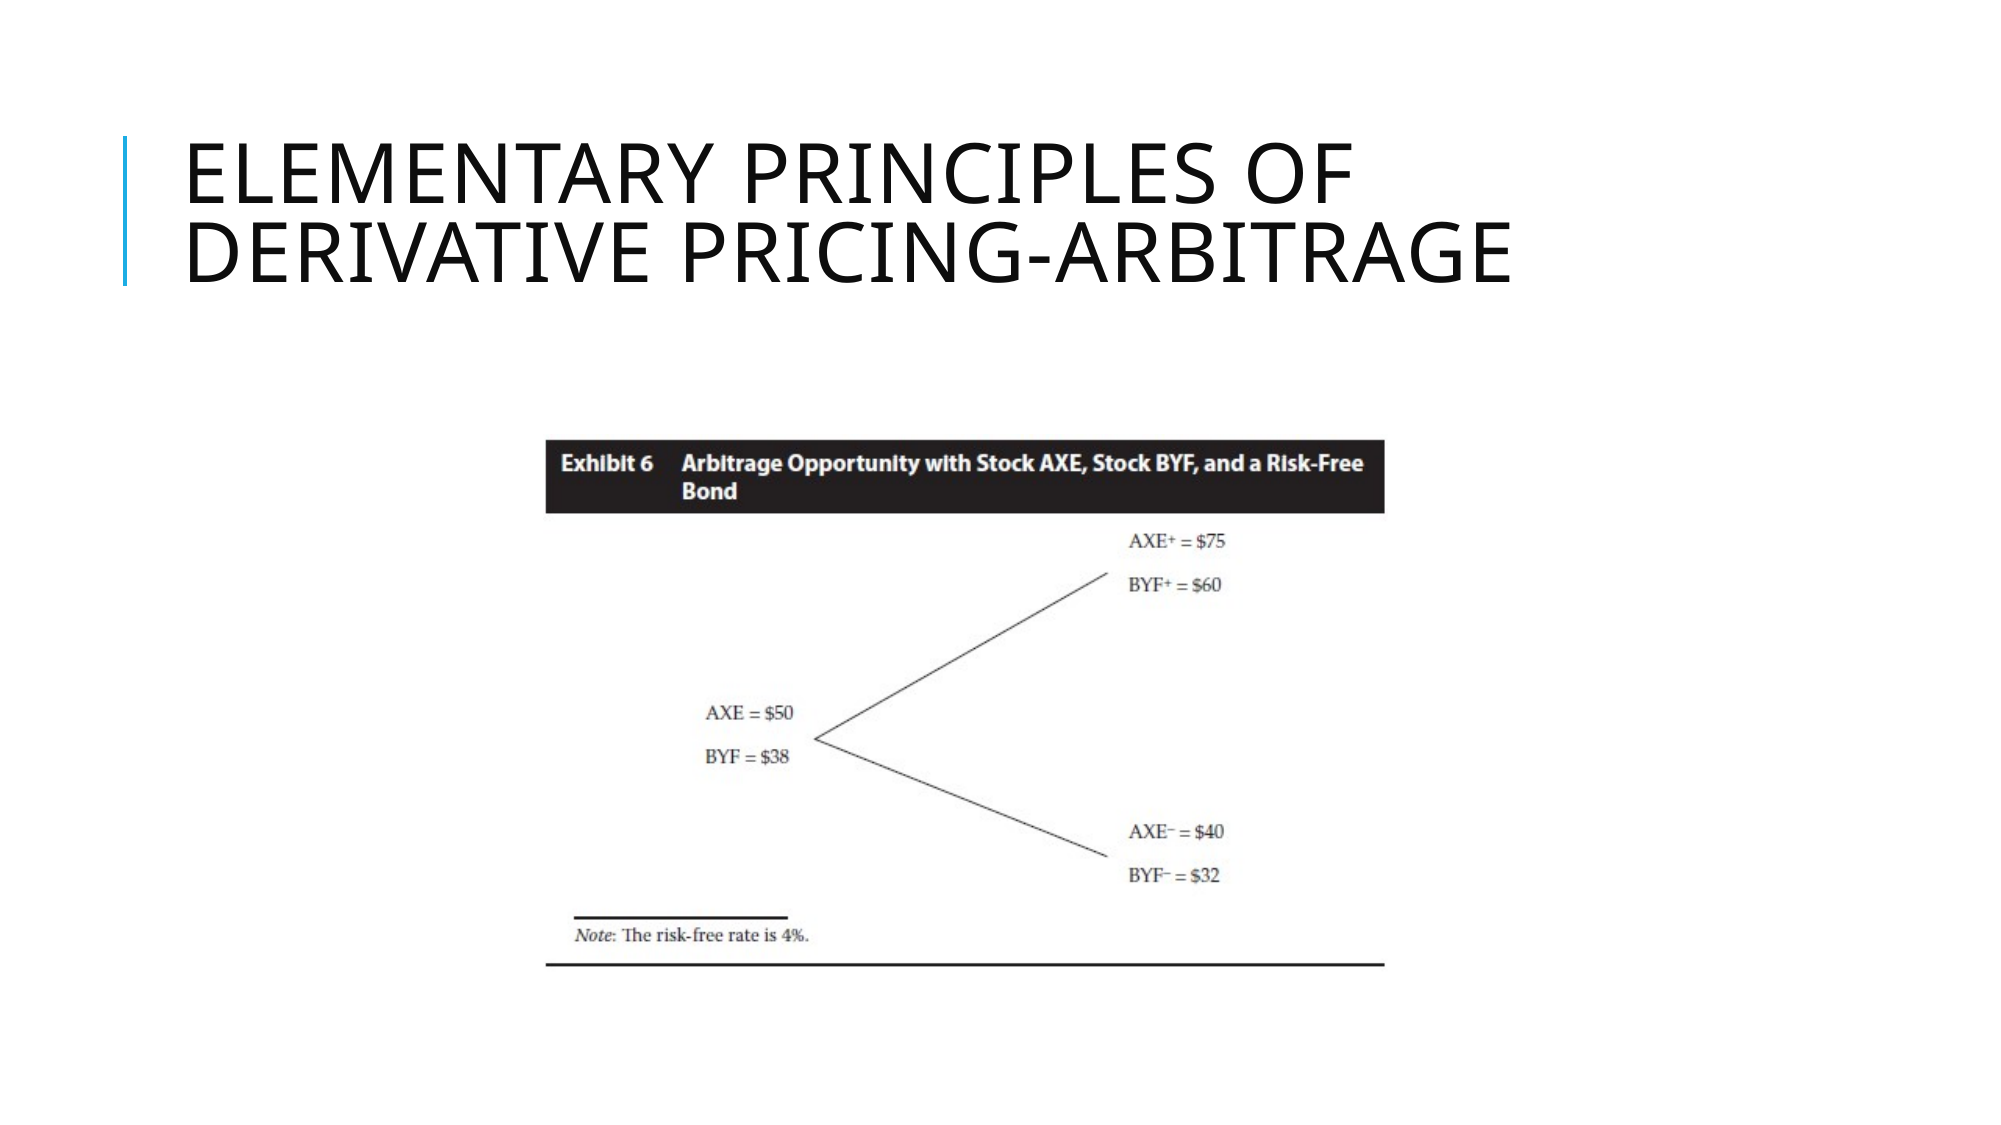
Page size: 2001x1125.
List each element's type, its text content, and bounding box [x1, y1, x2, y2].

title Elementary principles of derivative pricing-Arbitrage [168, 96, 1763, 342]
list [543, 433, 1388, 976]
